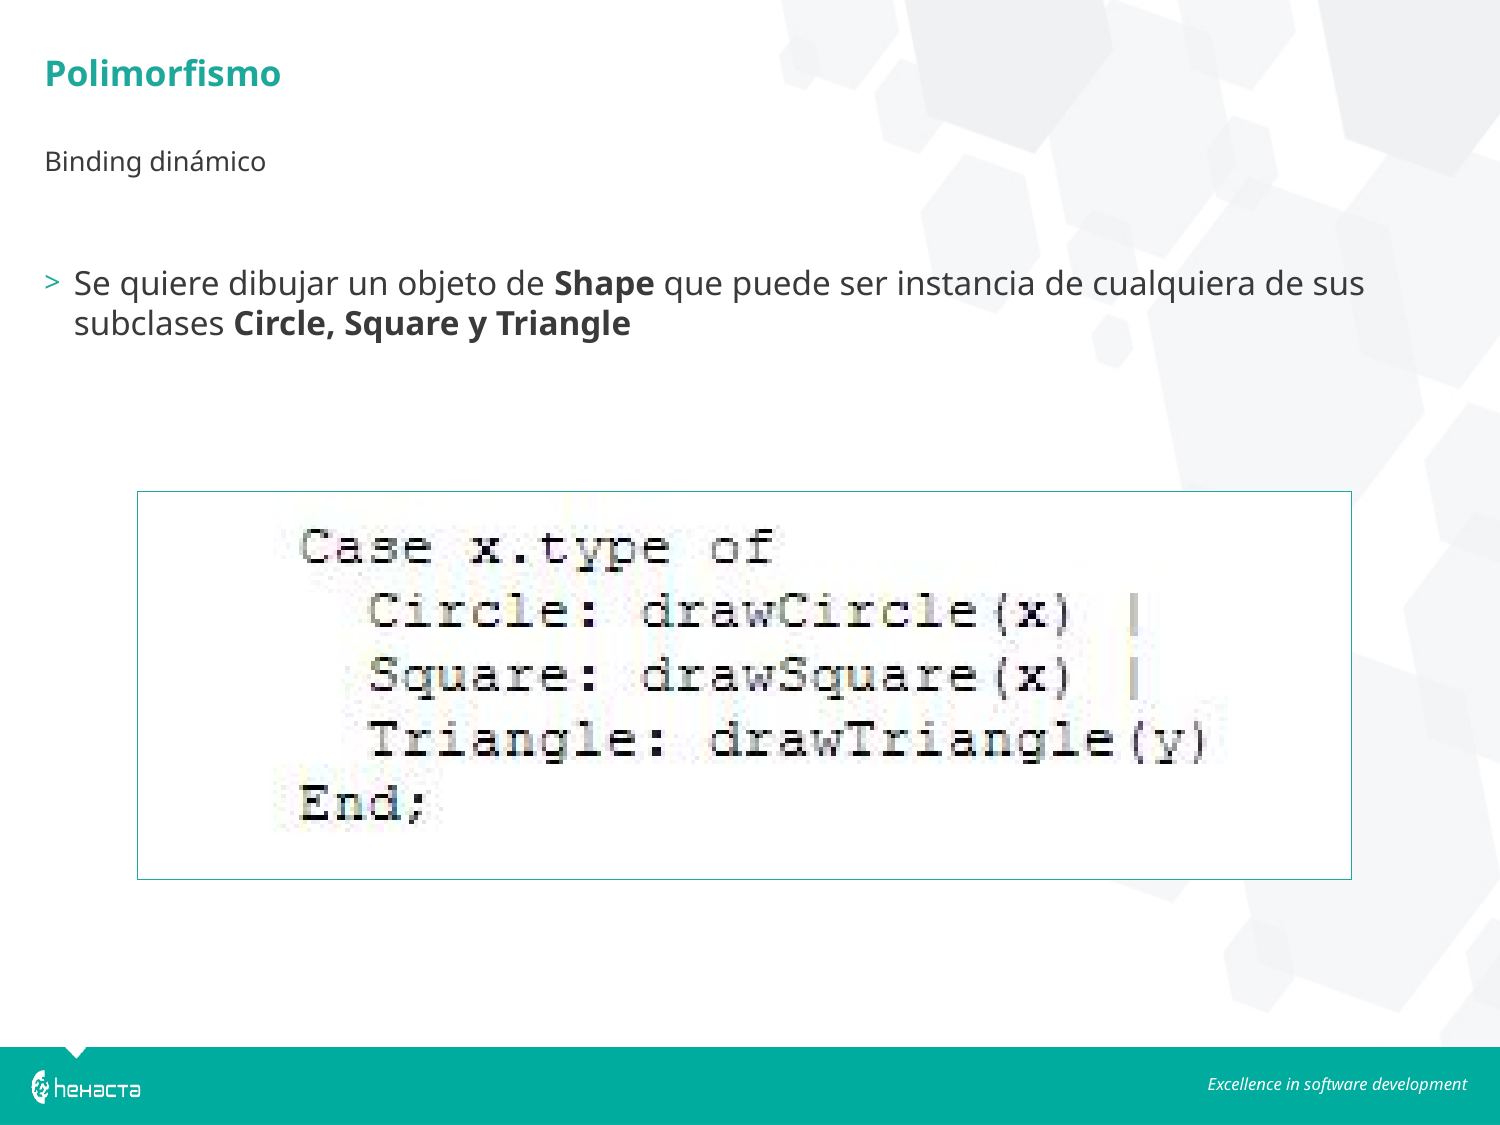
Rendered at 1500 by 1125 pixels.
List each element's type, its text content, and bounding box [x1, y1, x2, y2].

list Se quiere dibujar un objeto de Shape que puede ser instancia de cualquiera de sus subclases Circle, Square y Triangle [29, 200, 1471, 1020]
list Binding dinámico [29, 137, 1471, 200]
list Polimorfismo [29, 43, 1471, 122]
picture [0, 0, 1500, 1125]
